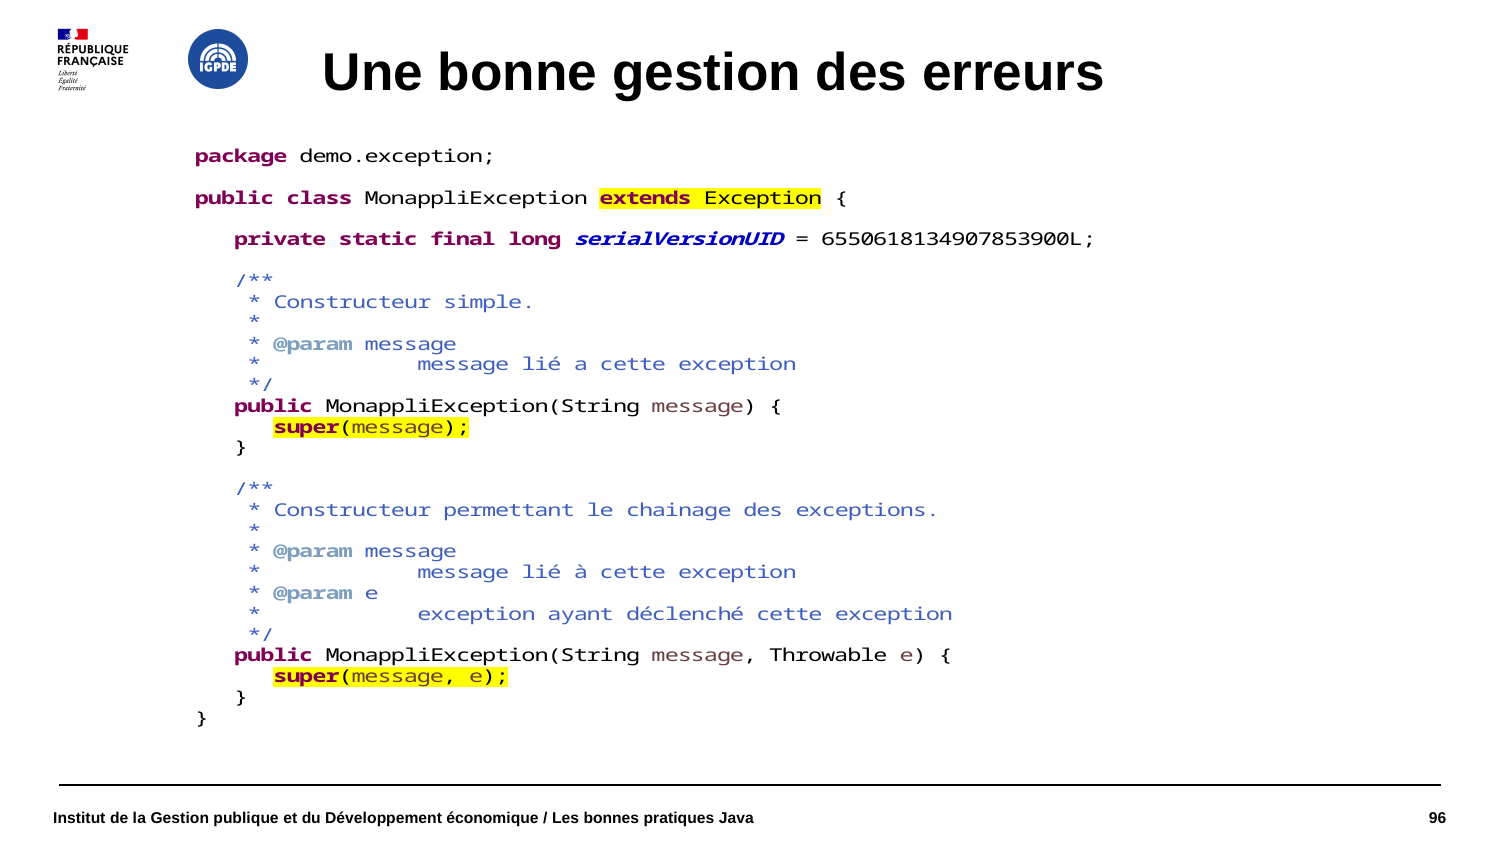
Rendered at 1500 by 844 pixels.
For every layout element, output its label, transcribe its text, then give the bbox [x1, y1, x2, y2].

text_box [194, 146, 1311, 777]
slide_number 96 [1224, 787, 1447, 844]
title Une bonne gestion des erreurs [322, 44, 1282, 116]
footer Institut de la Gestion publique et du Développement économique / Les bonnes pratiques Java [53, 787, 780, 844]
picture [47, 18, 139, 101]
picture [188, 29, 248, 89]
